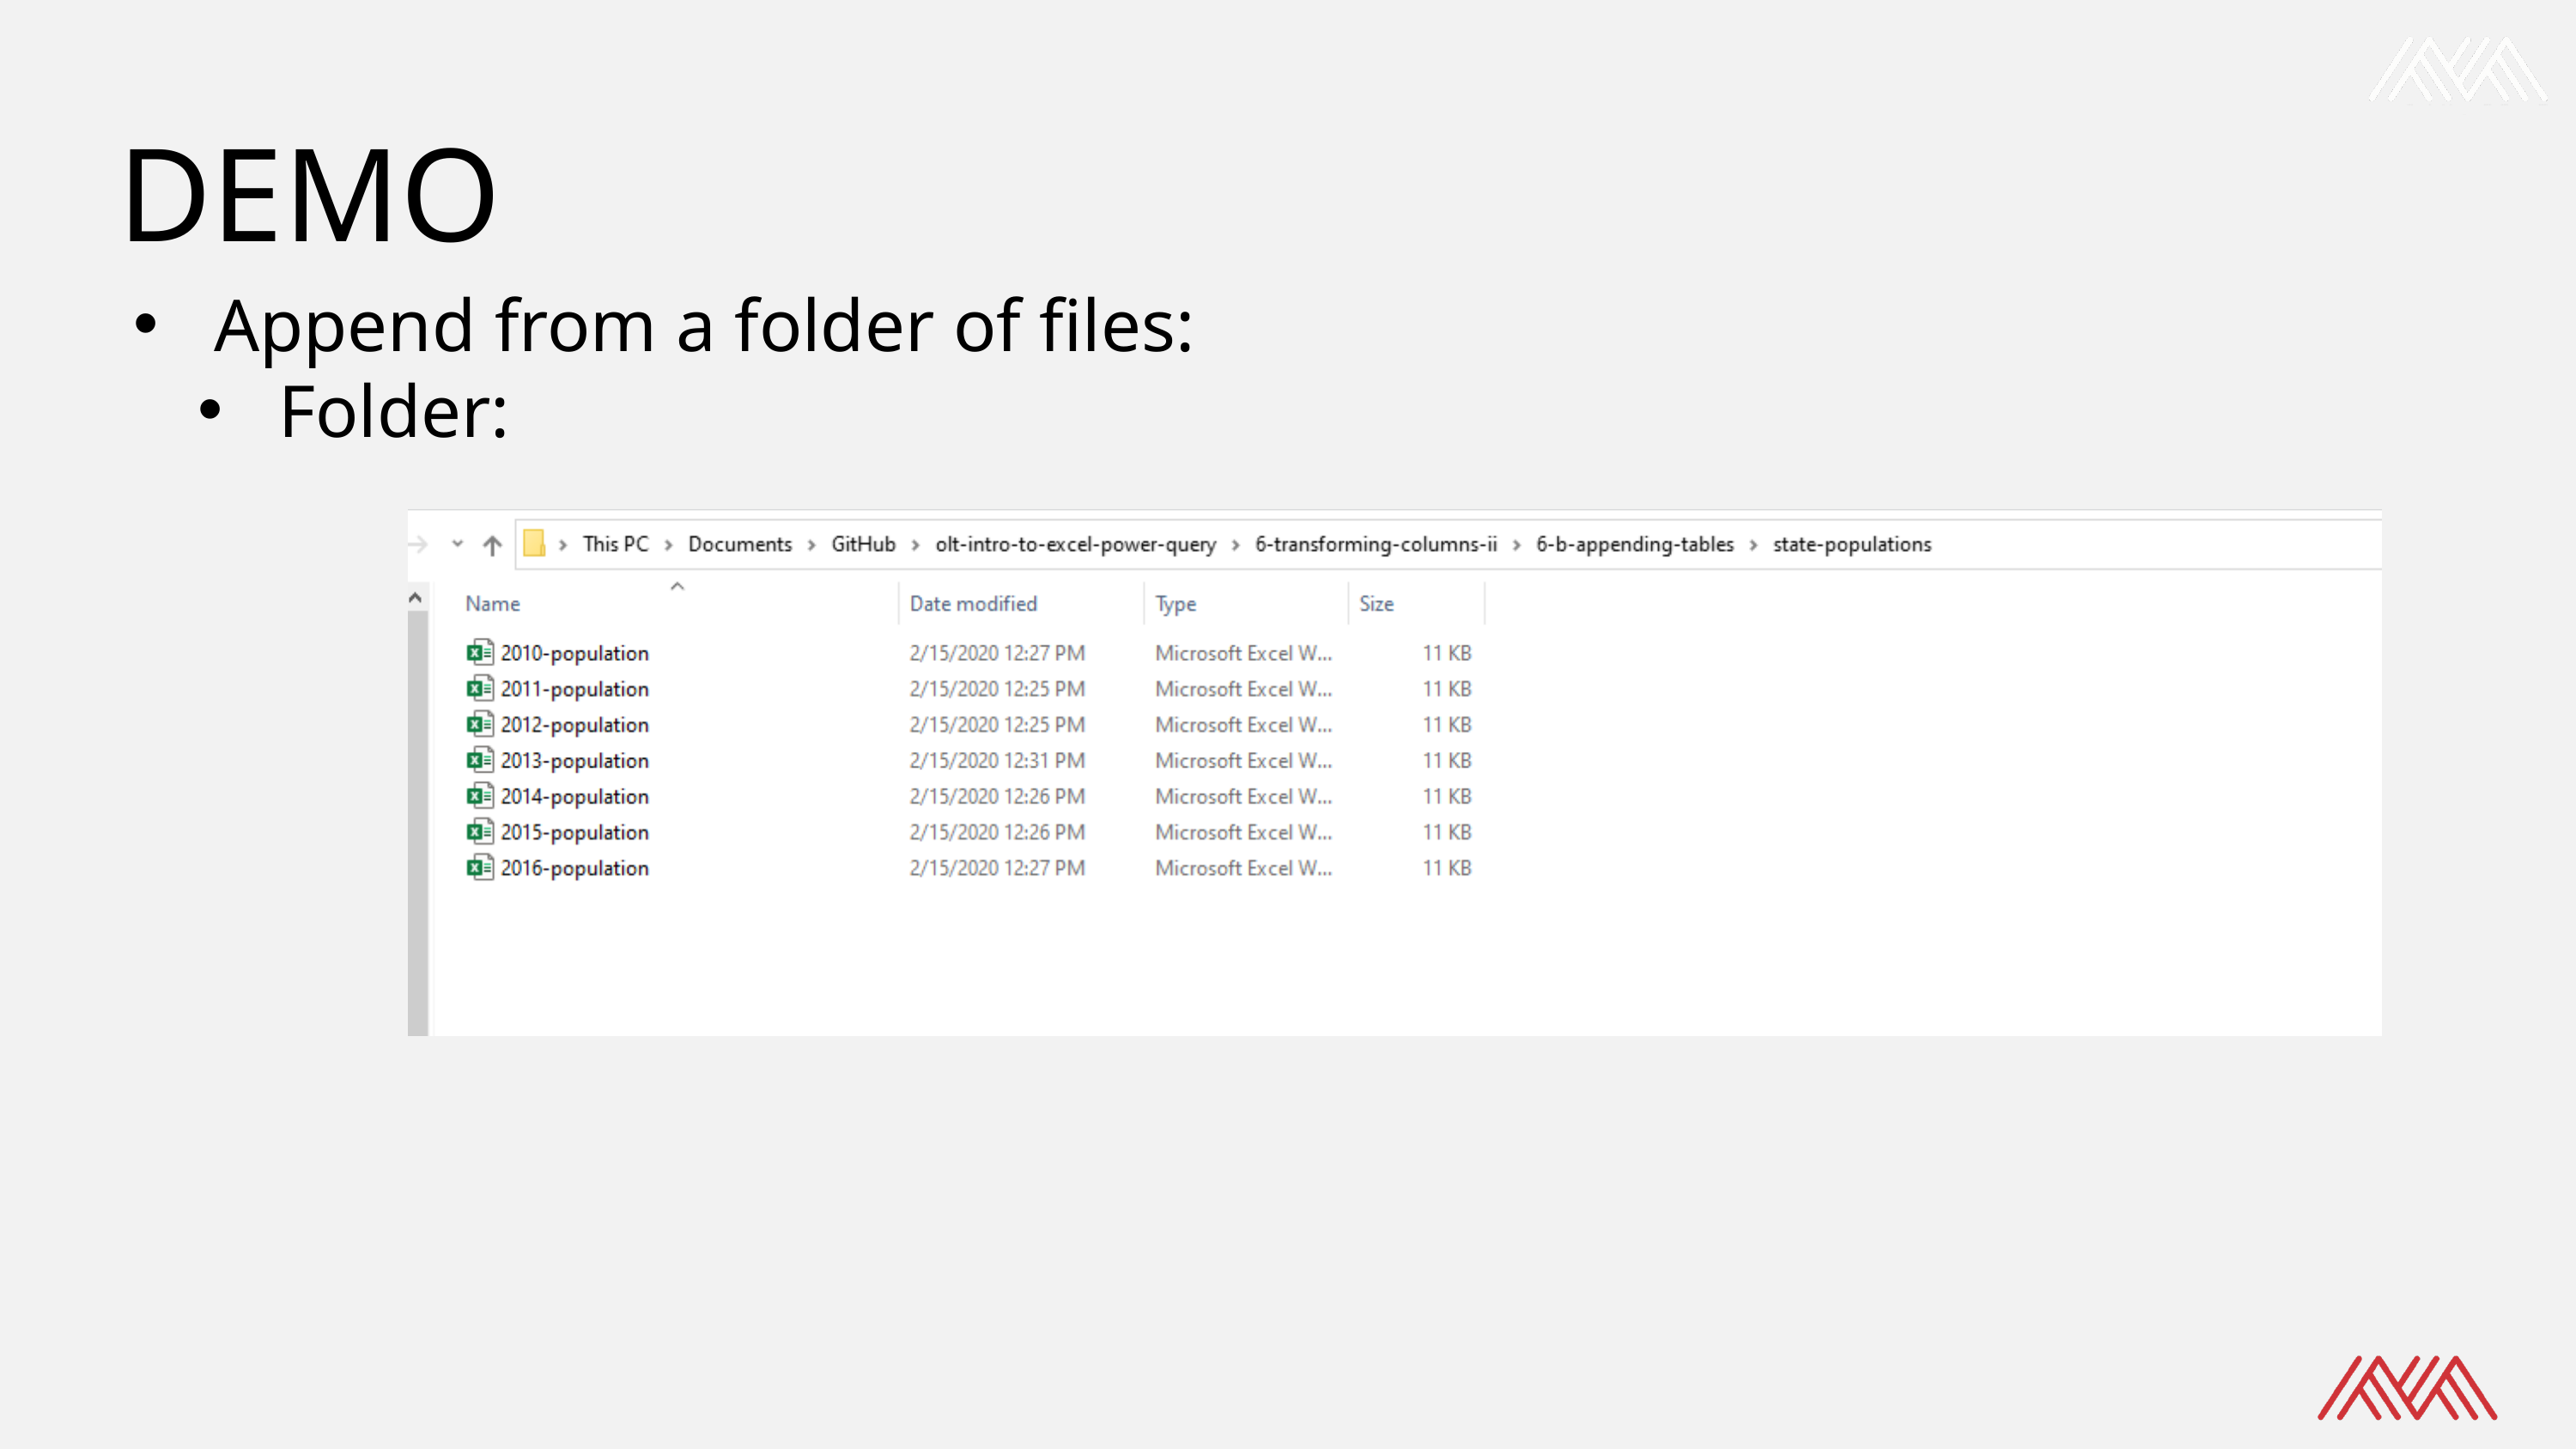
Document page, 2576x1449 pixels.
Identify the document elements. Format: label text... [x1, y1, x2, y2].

picture [2318, 0, 2576, 194]
picture [2266, 1304, 2551, 1422]
text_box DEMO [118, 87, 2320, 268]
picture [408, 509, 2382, 1036]
text_box Append from a folder of files: Folder: [120, 273, 1935, 458]
